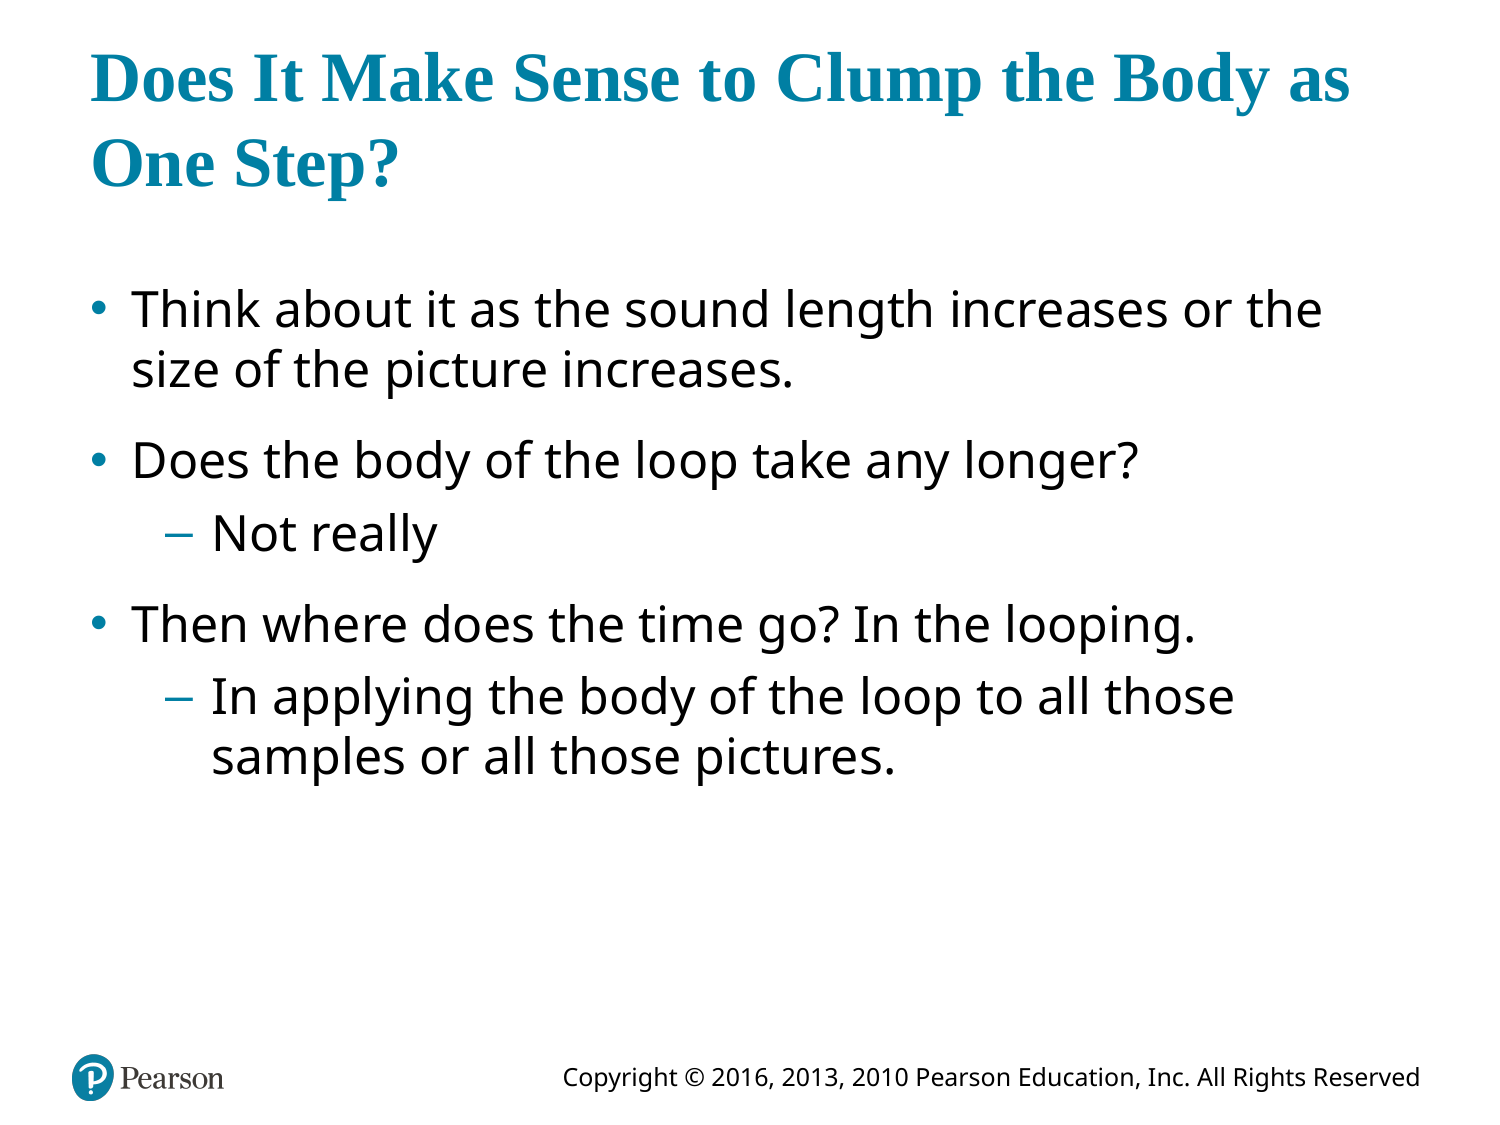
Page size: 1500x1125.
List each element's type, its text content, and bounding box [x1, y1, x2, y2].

picture [72, 1087, 83, 1101]
picture [98, 1054, 224, 1101]
picture [72, 1054, 88, 1070]
title Does It Make Sense to Clump the Body as One Step? [75, 0, 1425, 216]
picture [80, 1063, 106, 1088]
list Think about it as the sound length increases or the size of the picture increases. Does the body of the loop take any longer? Not really Then where does the time go? In the looping. In applying the body of the loop to all those samples or all those pictures. [75, 262, 1425, 931]
